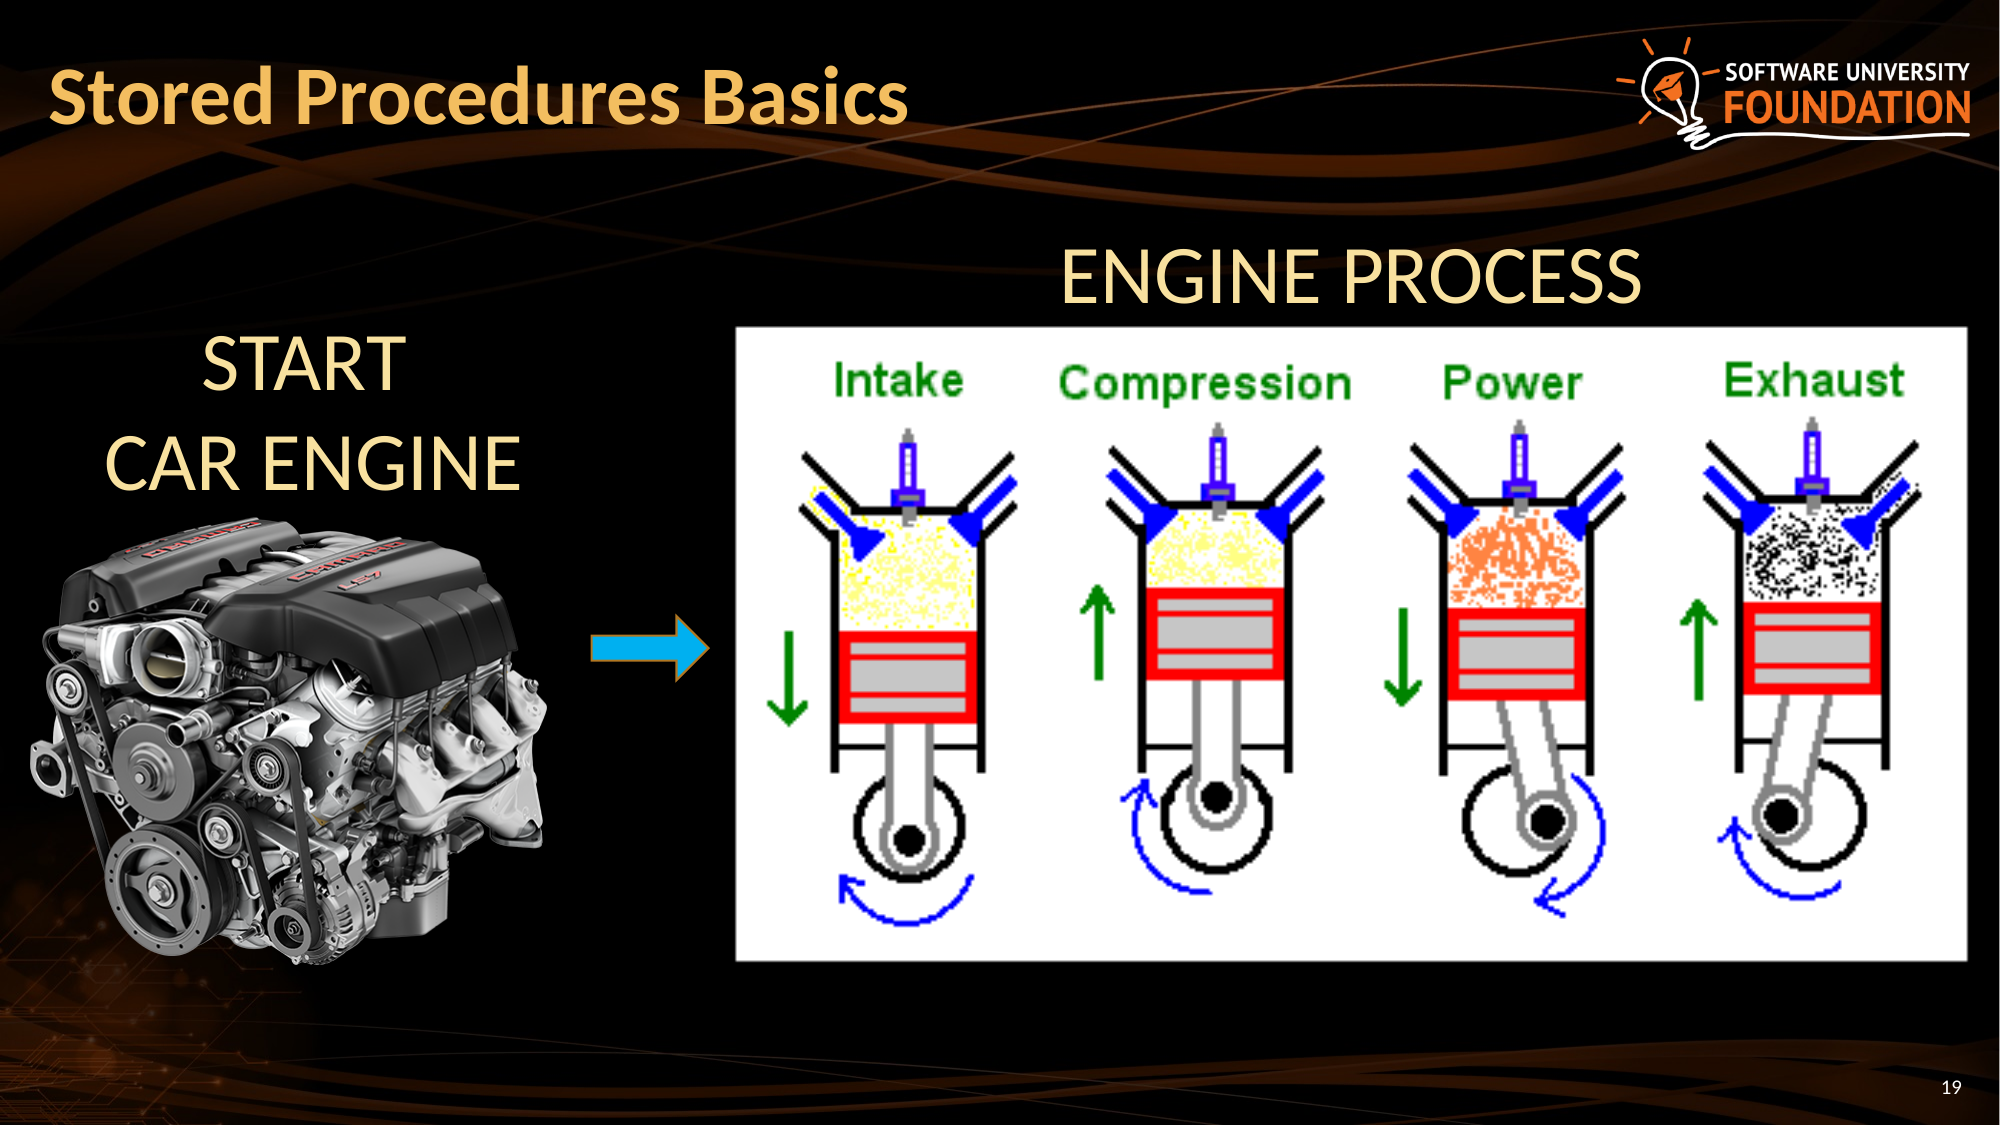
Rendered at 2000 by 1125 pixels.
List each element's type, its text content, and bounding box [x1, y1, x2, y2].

text_box ENGINE PROCESS [1045, 212, 1660, 299]
picture [0, 0, 2000, 1125]
title Stored Procedures Basics [30, 6, 1602, 189]
slide_number 19 [1897, 1070, 1968, 1103]
text_box START CAR ENGINE [89, 299, 539, 515]
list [708, 299, 1996, 997]
text_box [590, 613, 708, 683]
